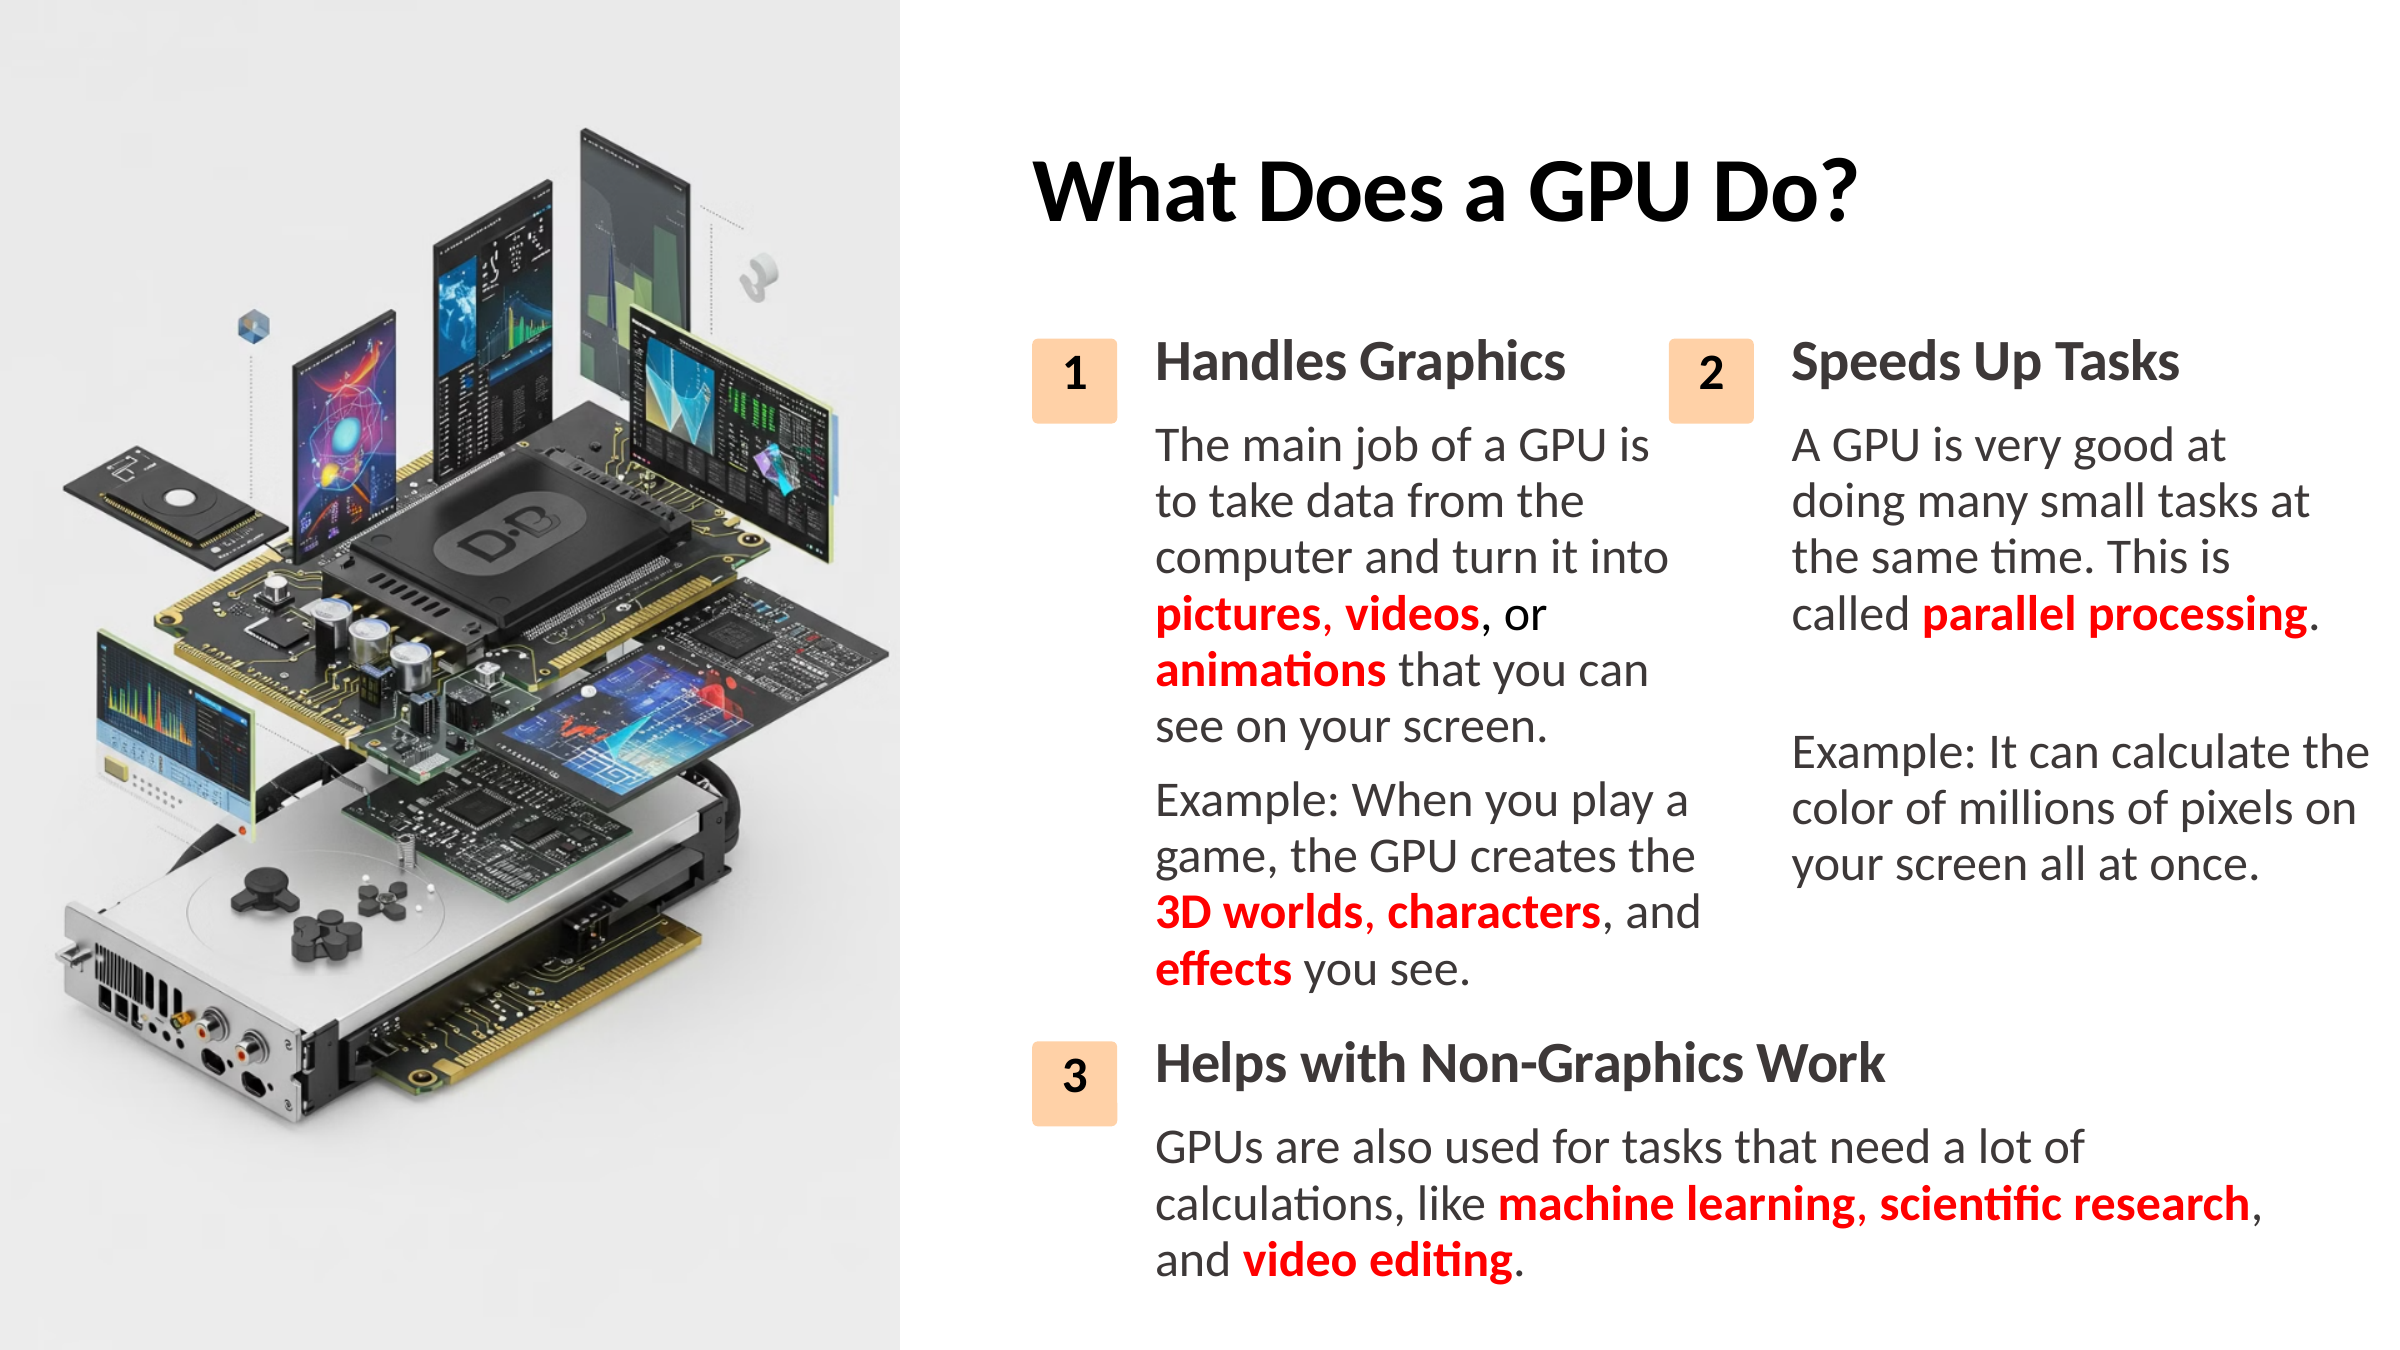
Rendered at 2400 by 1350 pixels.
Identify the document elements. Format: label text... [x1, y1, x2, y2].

text_box The main job of a GPU is to take data from the computer and turn it into pictures, videos, or animations that you can see on your screen. [1155, 415, 1703, 699]
text_box 2 [1685, 349, 1738, 414]
text_box What Does a GPU Do? [1032, 132, 2012, 240]
text_box [1032, 1041, 1118, 1127]
text_box 1 [1048, 349, 1101, 414]
picture [0, 0, 900, 1350]
text_box 3 [1048, 1051, 1101, 1117]
text_box GPUs are also used for tasks that need a lot of calculations, like machine learning, scientific research, and video editing. [1155, 1117, 2268, 1291]
text_box [1032, 338, 1118, 424]
text_box Helps with Non-Graphics Work [1155, 1041, 1837, 1096]
text_box A GPU is very good at doing many small tasks at the same time. This is called parallel processing. [1791, 415, 2340, 642]
text_box Example: When you play a game, the GPU creates the 3D worlds, characters, and effects you see. [1155, 770, 1703, 997]
text_box Speeds Up Tasks [1791, 338, 2222, 393]
text_box Handles Graphics [1155, 338, 1585, 393]
text_box [1668, 338, 1754, 424]
text_box Example: It can calculate the color of millions of pixels on your screen all at once. [1791, 722, 2374, 893]
